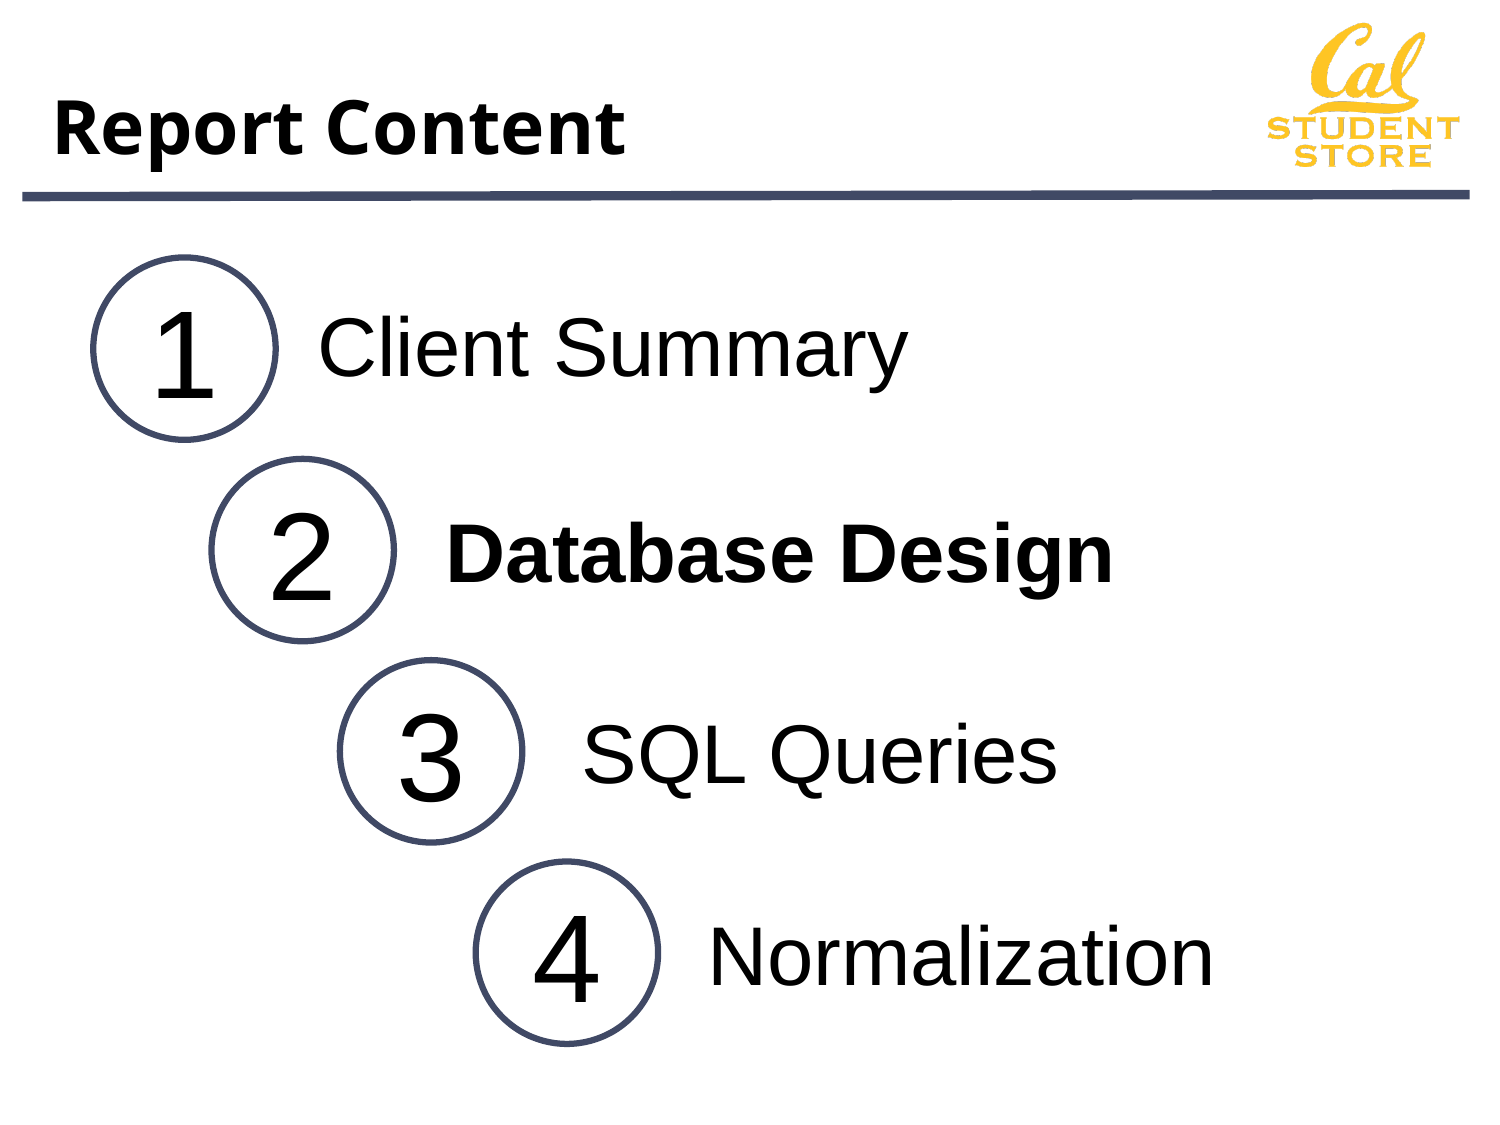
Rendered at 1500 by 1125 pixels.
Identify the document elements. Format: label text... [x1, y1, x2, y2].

text_box Report Content [36, 71, 1243, 178]
text_box 3 [337, 658, 525, 845]
text_box Client Summary [302, 286, 1206, 401]
picture [1260, 13, 1468, 188]
text_box Normalization [692, 895, 1344, 1010]
text_box 4 [473, 859, 661, 1047]
text_box 2 [209, 456, 396, 644]
text_box Database Design [431, 491, 1334, 607]
text_box 1 [91, 255, 278, 442]
text_box SQL Queries [566, 693, 1470, 808]
